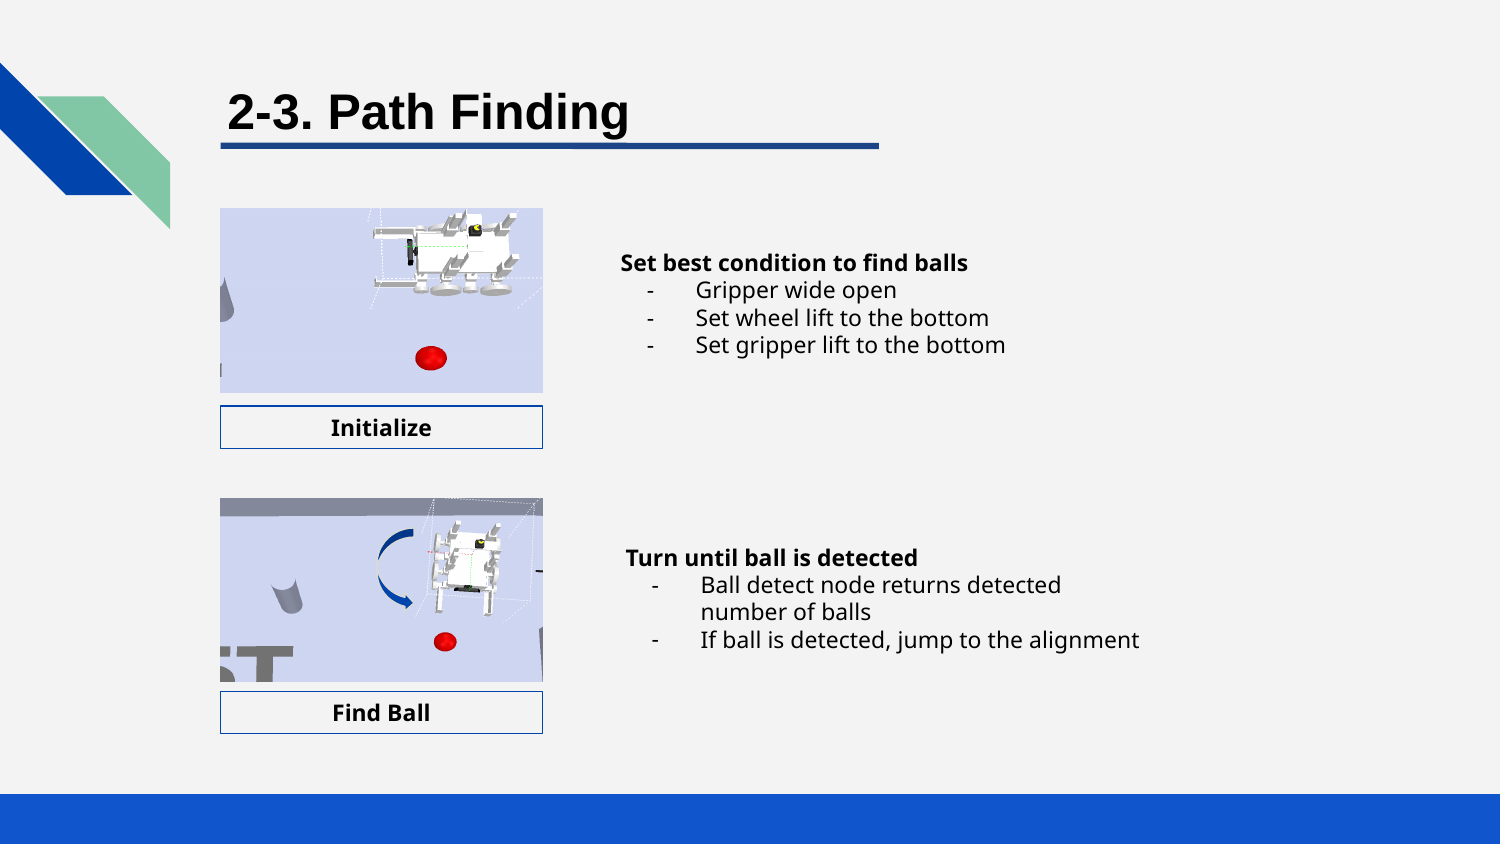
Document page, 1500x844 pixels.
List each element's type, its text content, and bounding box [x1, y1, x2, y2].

text_box Turn until ball is detected Ball detect node returns detected number of balls If ball is detected, jump to the alignment [610, 535, 1170, 661]
text_box 2-3. Path Finding [212, 64, 1368, 215]
text_box Find Ball [220, 691, 543, 734]
text_box Set best condition to find balls Gripper wide open Set wheel lift to the bottom Set gripper lift to the bottom [605, 241, 1071, 366]
text_box Initialize [220, 406, 543, 449]
picture [220, 208, 543, 394]
picture [220, 498, 543, 682]
